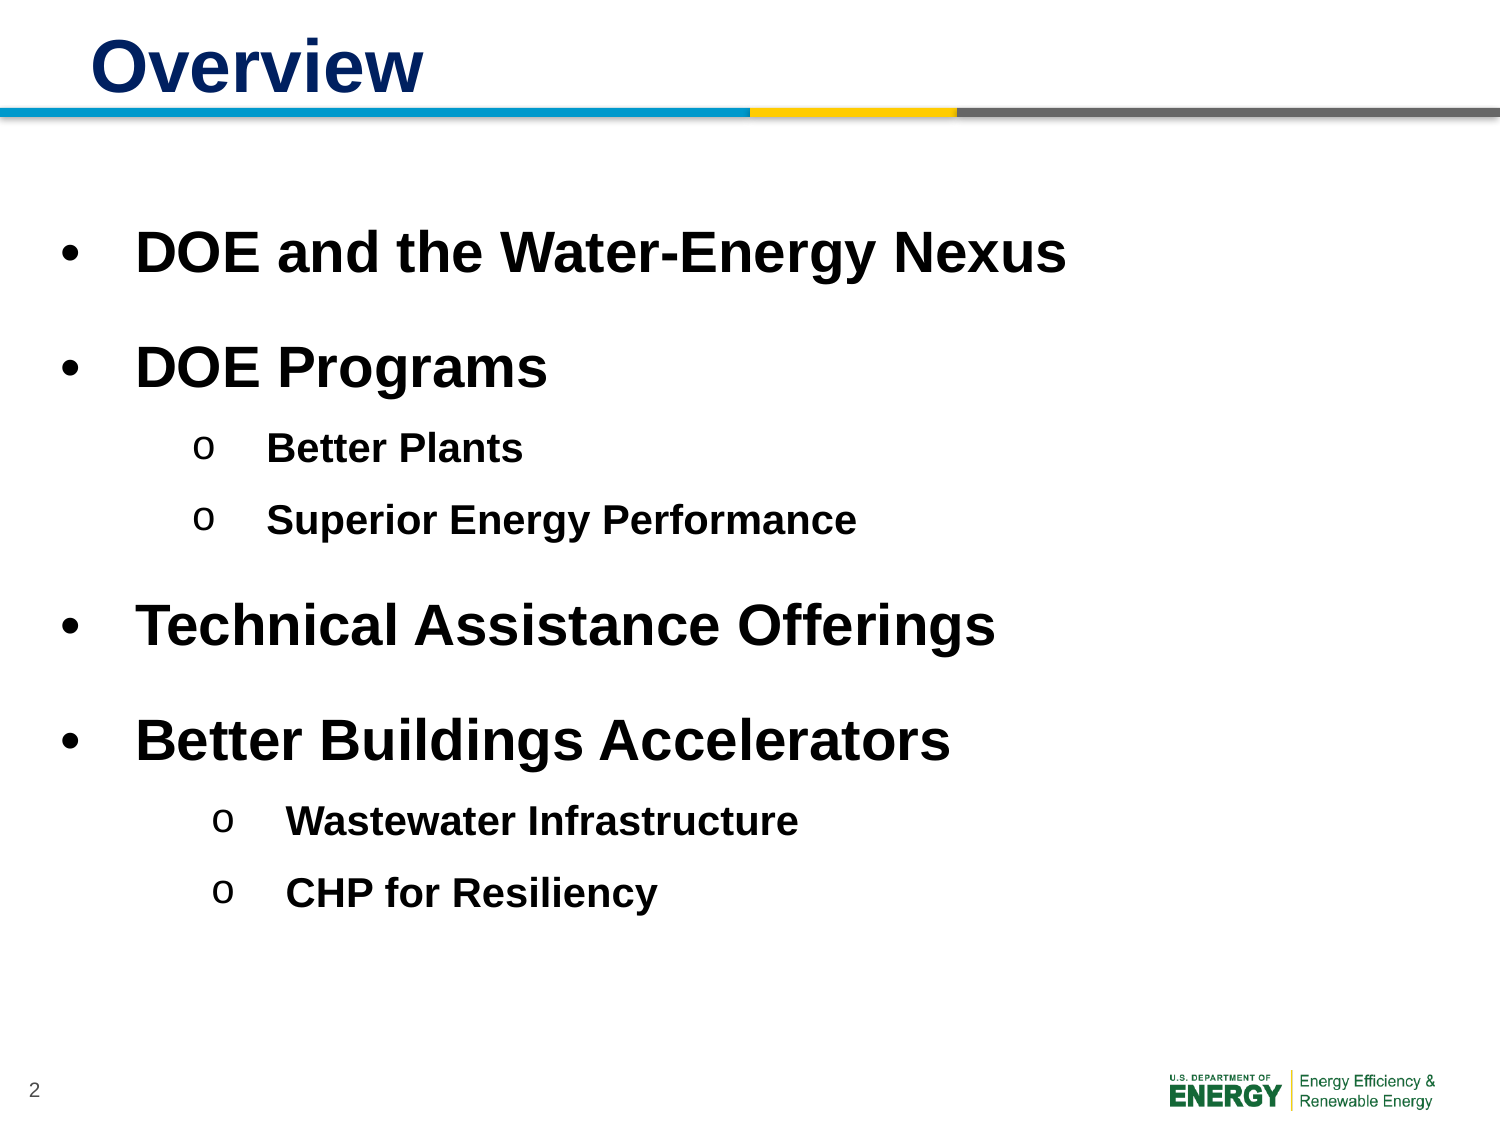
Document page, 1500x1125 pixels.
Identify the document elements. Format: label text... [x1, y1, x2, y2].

picture [1170, 1070, 1435, 1111]
list DOE and the Water-Energy Nexus DOE Programs Better Plants Superior Energy Performance Technical Assistance Offerings Better Buildings Accelerators Wastewater Infrastructure CHP for Resiliency [0, 212, 1475, 1063]
title Overview [75, 0, 1425, 134]
